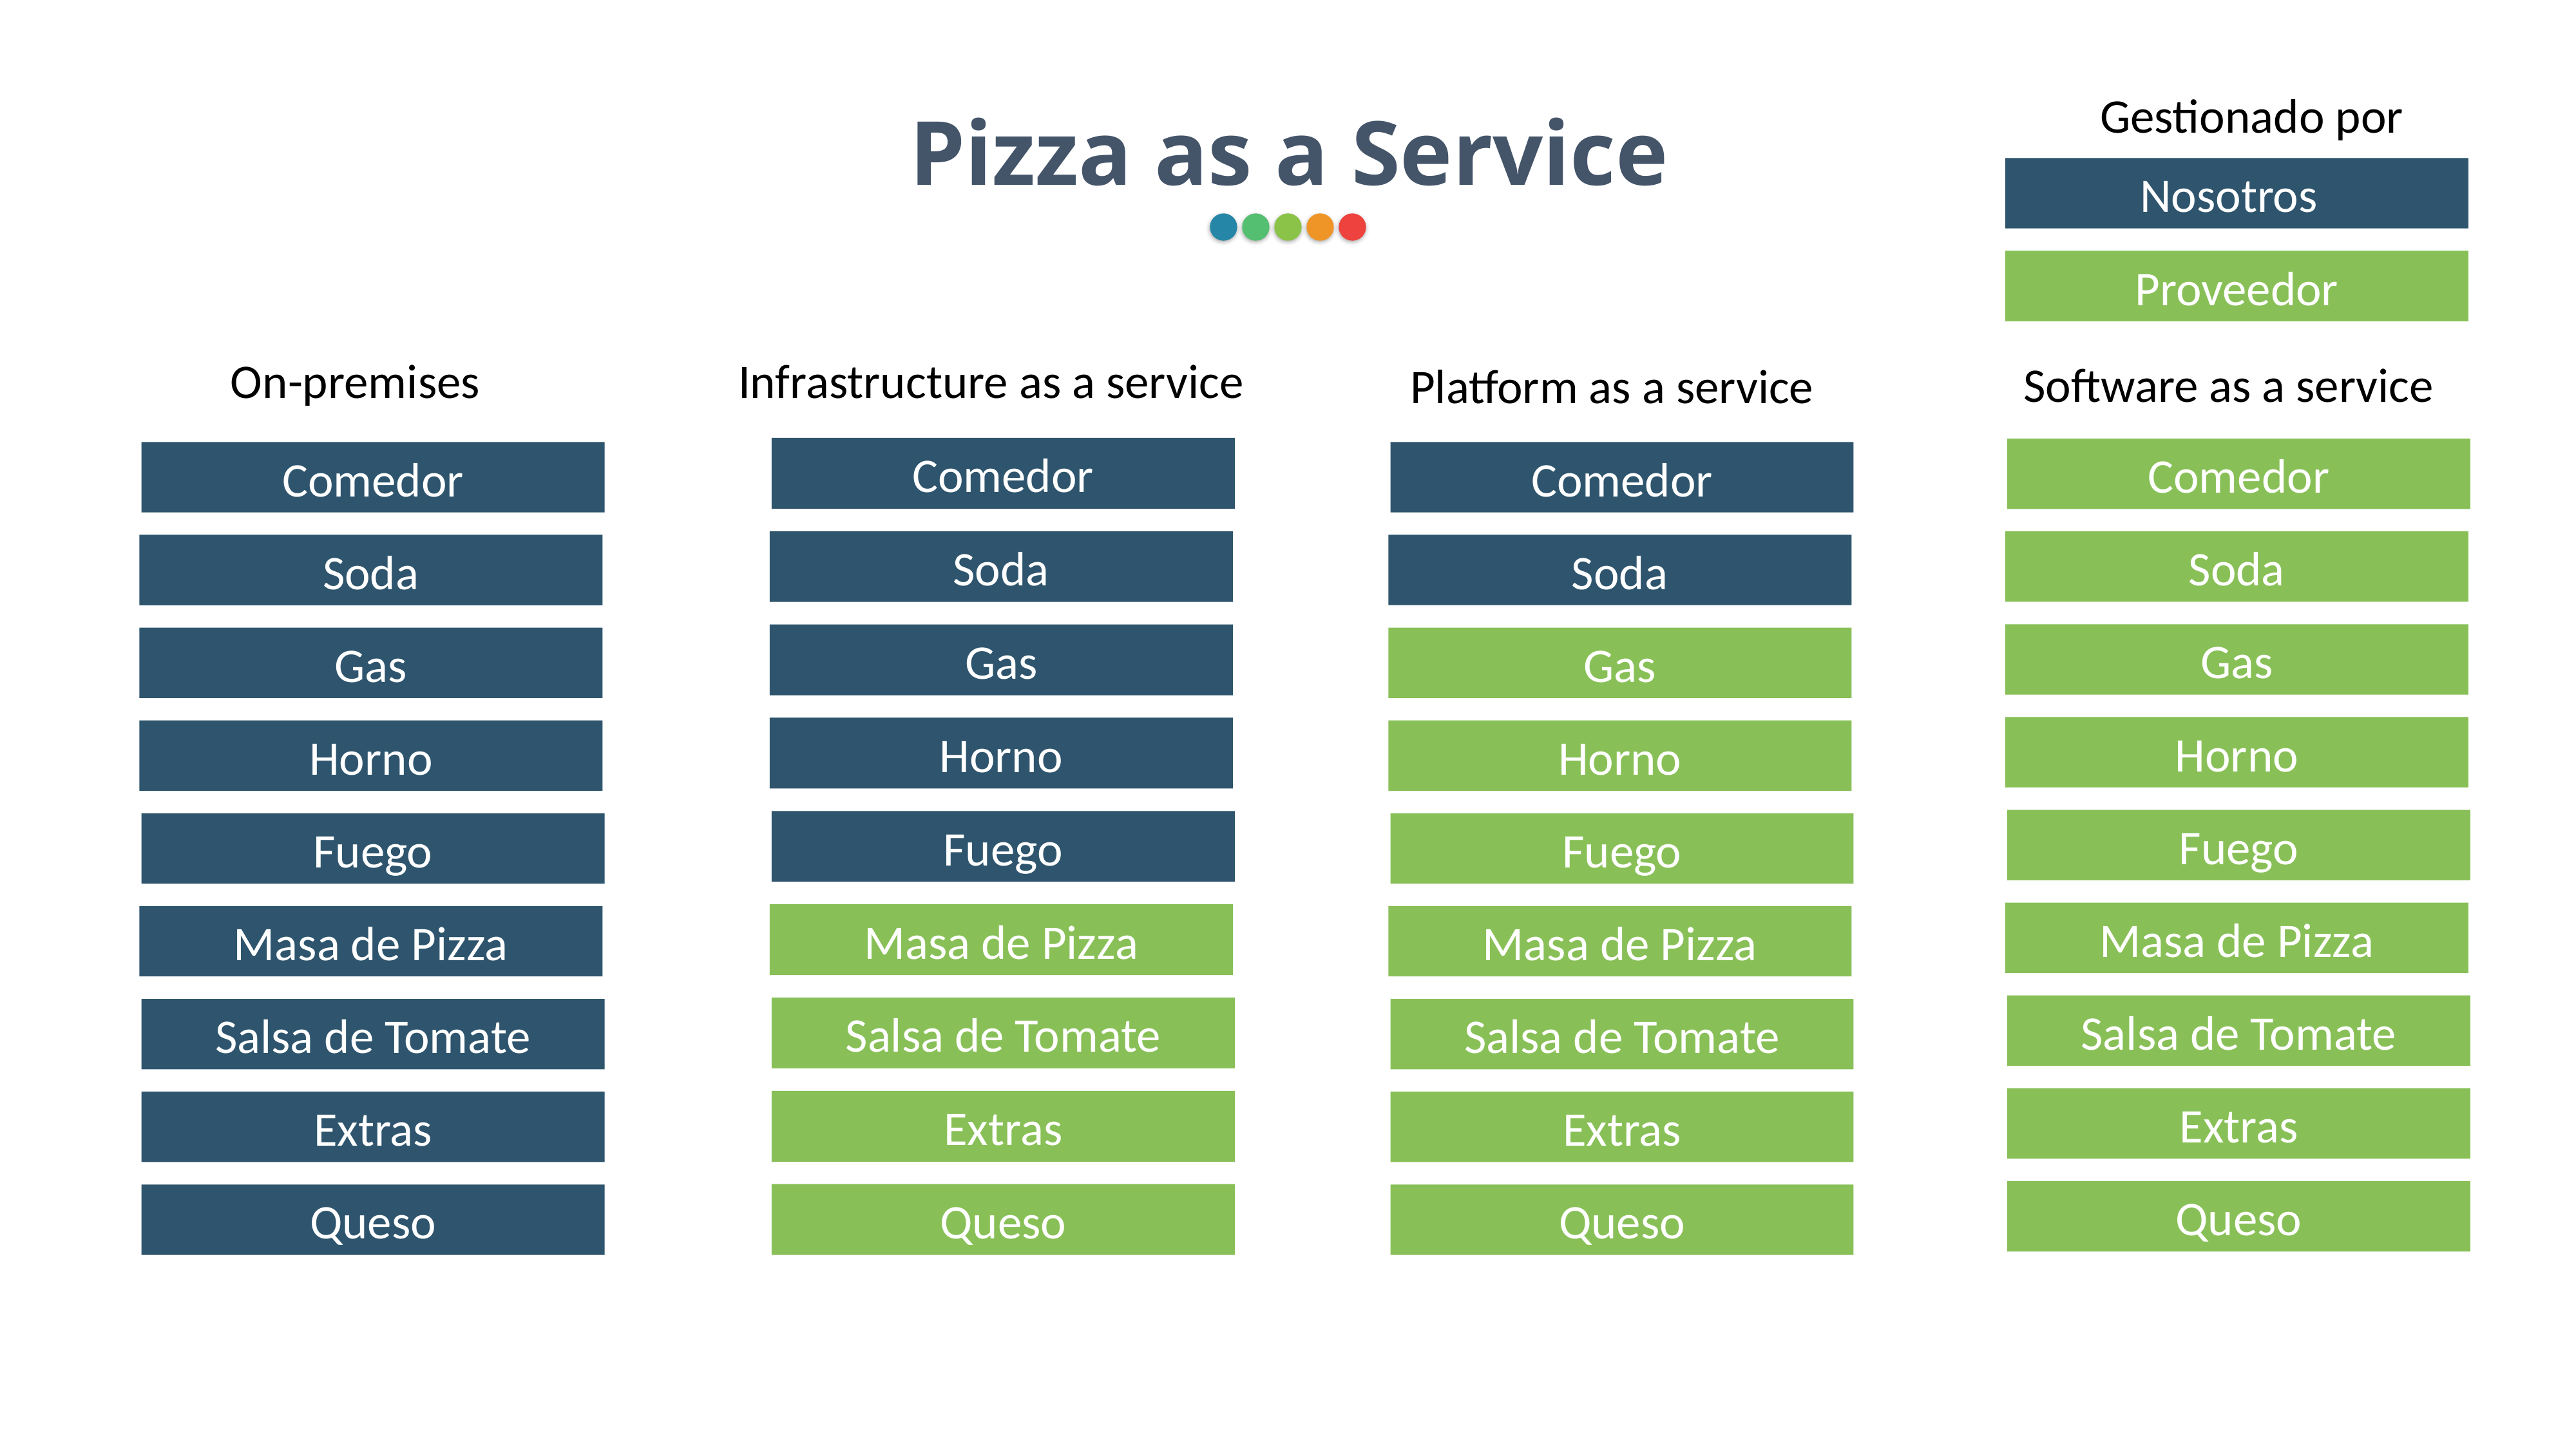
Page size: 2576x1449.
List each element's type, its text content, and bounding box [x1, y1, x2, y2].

text_box Masa de Pizza [1387, 905, 1853, 978]
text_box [2005, 349, 2471, 1252]
text_box Pizza as a Service [910, 96, 1669, 203]
text_box Queso [1389, 1183, 1855, 1256]
text_box Queso [770, 1183, 1236, 1256]
text_box Horno [768, 716, 1234, 790]
text_box Soda [768, 530, 1234, 603]
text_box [1209, 213, 1366, 242]
text_box Proveedor [2004, 249, 2470, 323]
text_box Horno [1387, 719, 1853, 792]
text_box Gas [1387, 626, 1853, 699]
text_box Fuego [770, 810, 1236, 883]
text_box Comedor [770, 437, 1236, 510]
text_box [2005, 79, 2469, 229]
text_box Gas [768, 623, 1234, 697]
text_box Salsa de Tomate [770, 996, 1236, 1070]
text_box Infrastructure as a service [729, 345, 1254, 413]
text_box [139, 345, 605, 1255]
text_box Soda [1387, 533, 1853, 607]
text_box Extras [770, 1090, 1236, 1163]
text_box Masa de Pizza [768, 903, 1234, 976]
text_box Salsa de Tomate [1389, 998, 1855, 1070]
text_box Comedor [1389, 440, 1855, 514]
text_box Extras [1389, 1090, 1855, 1164]
text_box Fuego [1389, 812, 1855, 885]
text_box Platform as a service [1400, 350, 1824, 418]
